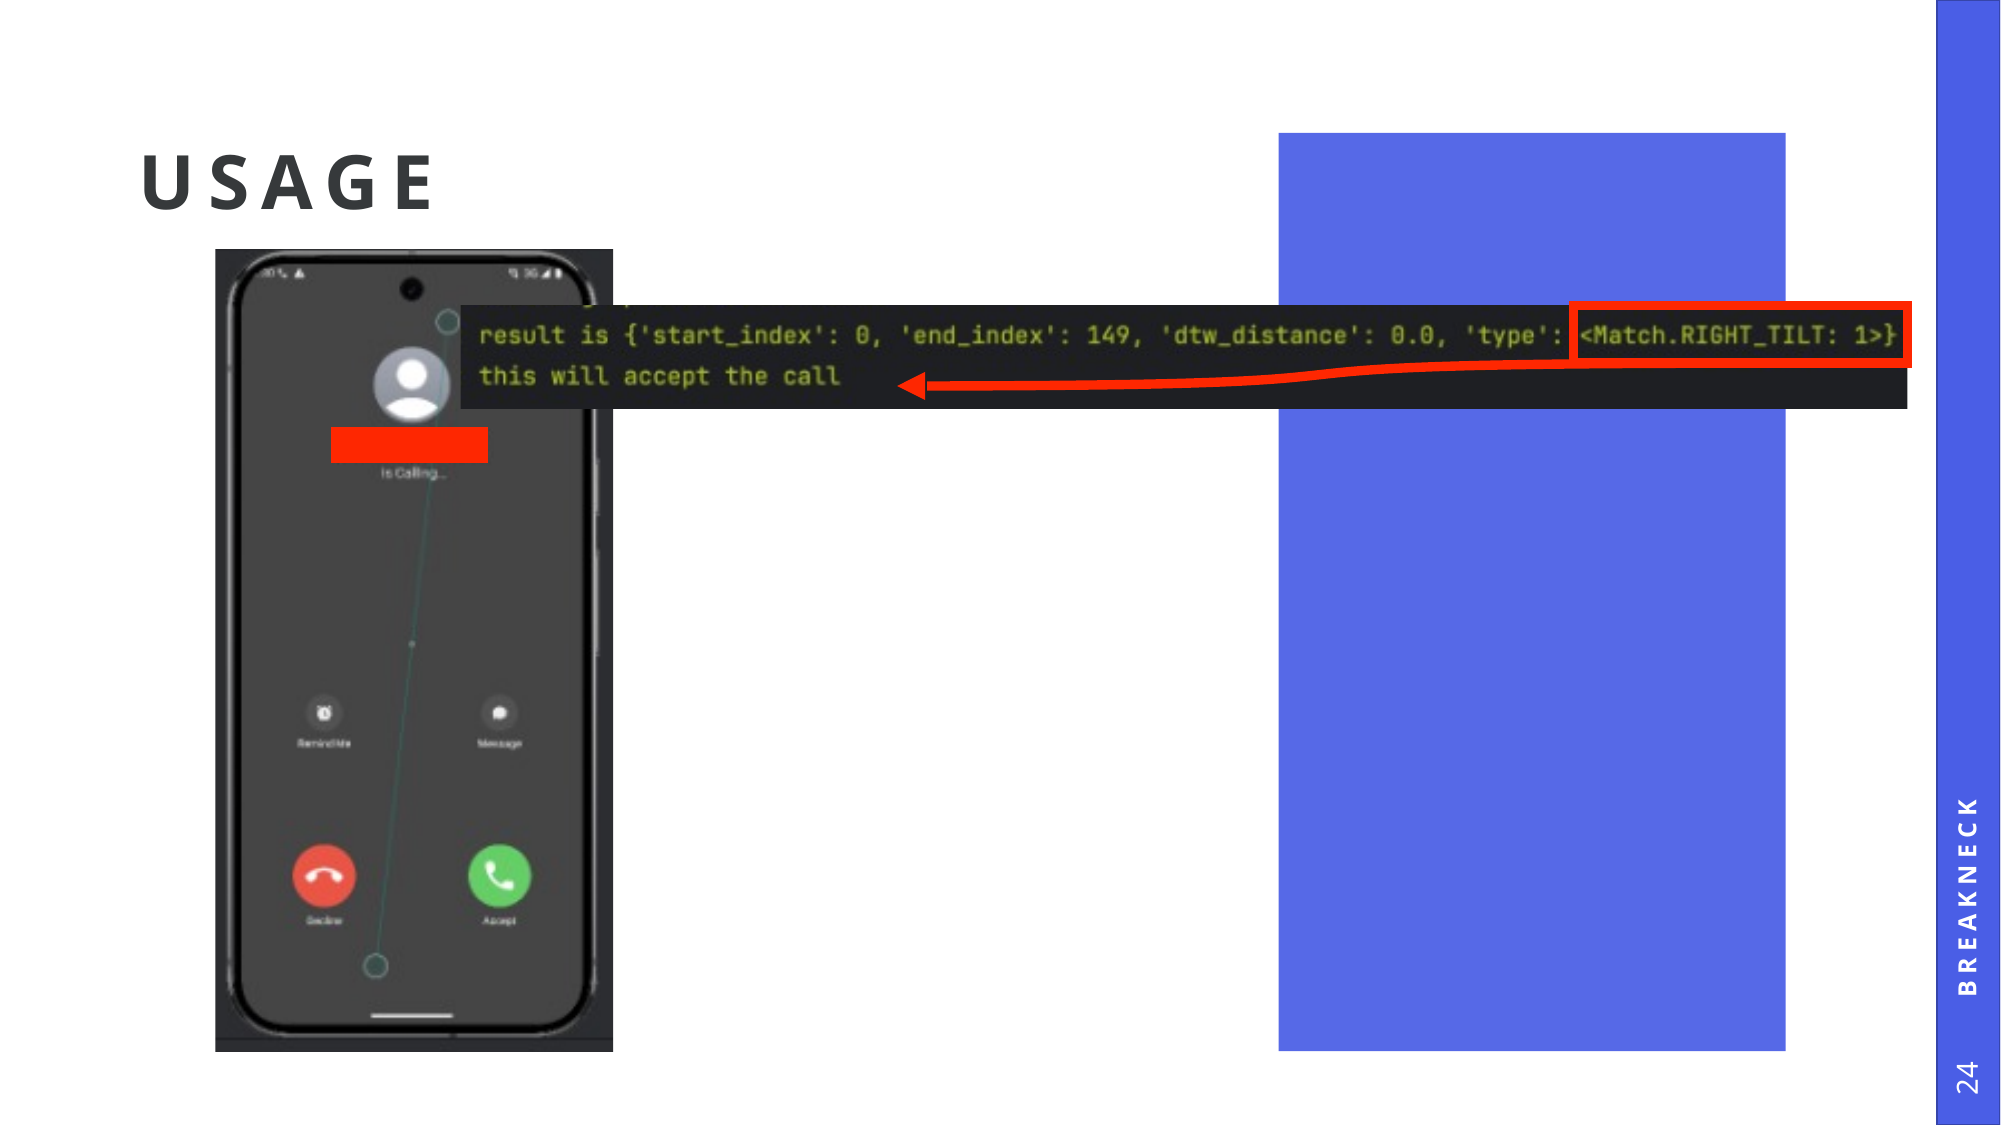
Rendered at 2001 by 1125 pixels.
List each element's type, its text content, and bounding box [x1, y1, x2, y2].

slide_number 24 [1937, 1032, 2000, 1125]
footer breakneck [1937, 0, 2000, 1032]
title usage [139, 145, 1082, 306]
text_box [896, 363, 1752, 386]
picture [215, 249, 1908, 1052]
